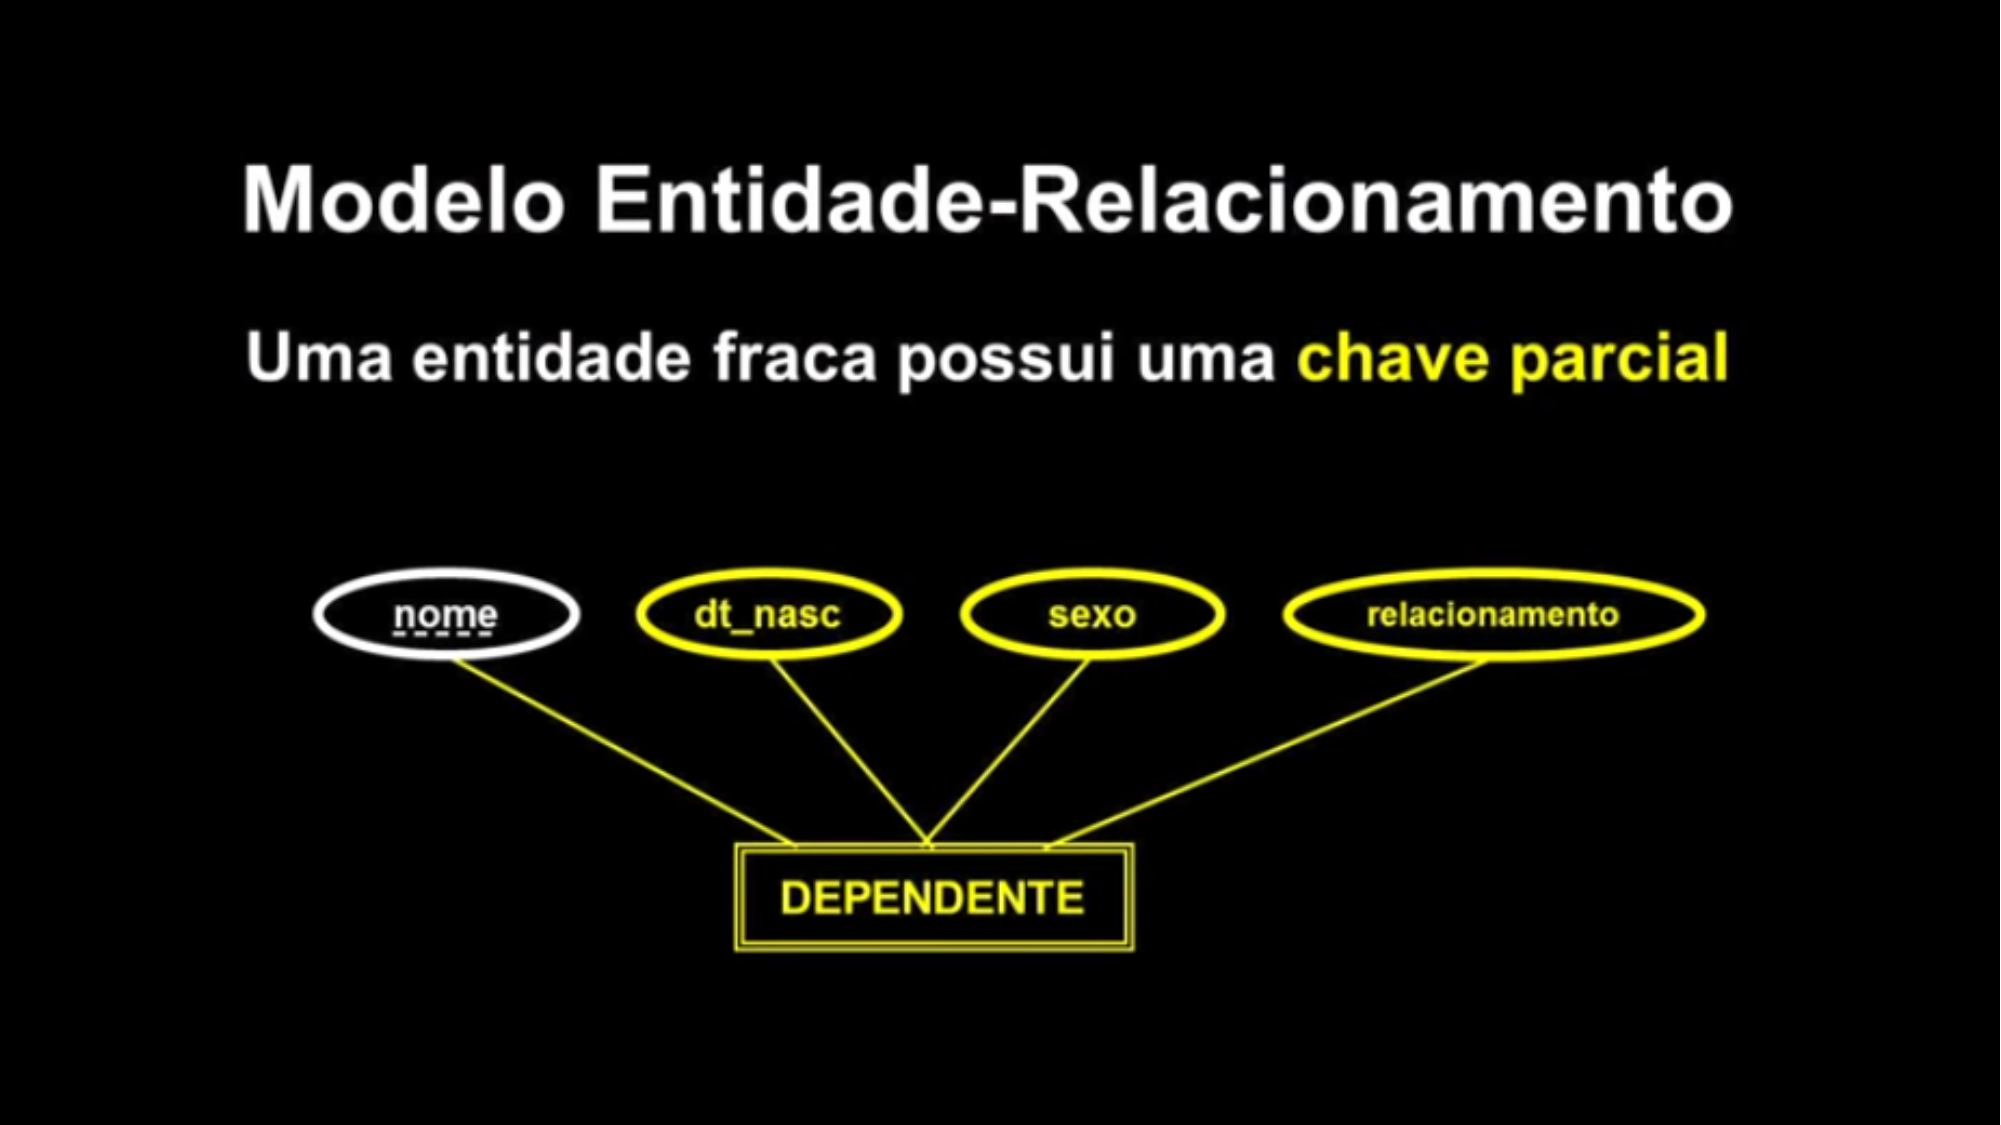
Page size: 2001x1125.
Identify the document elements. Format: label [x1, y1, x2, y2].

picture [202, 138, 1798, 986]
